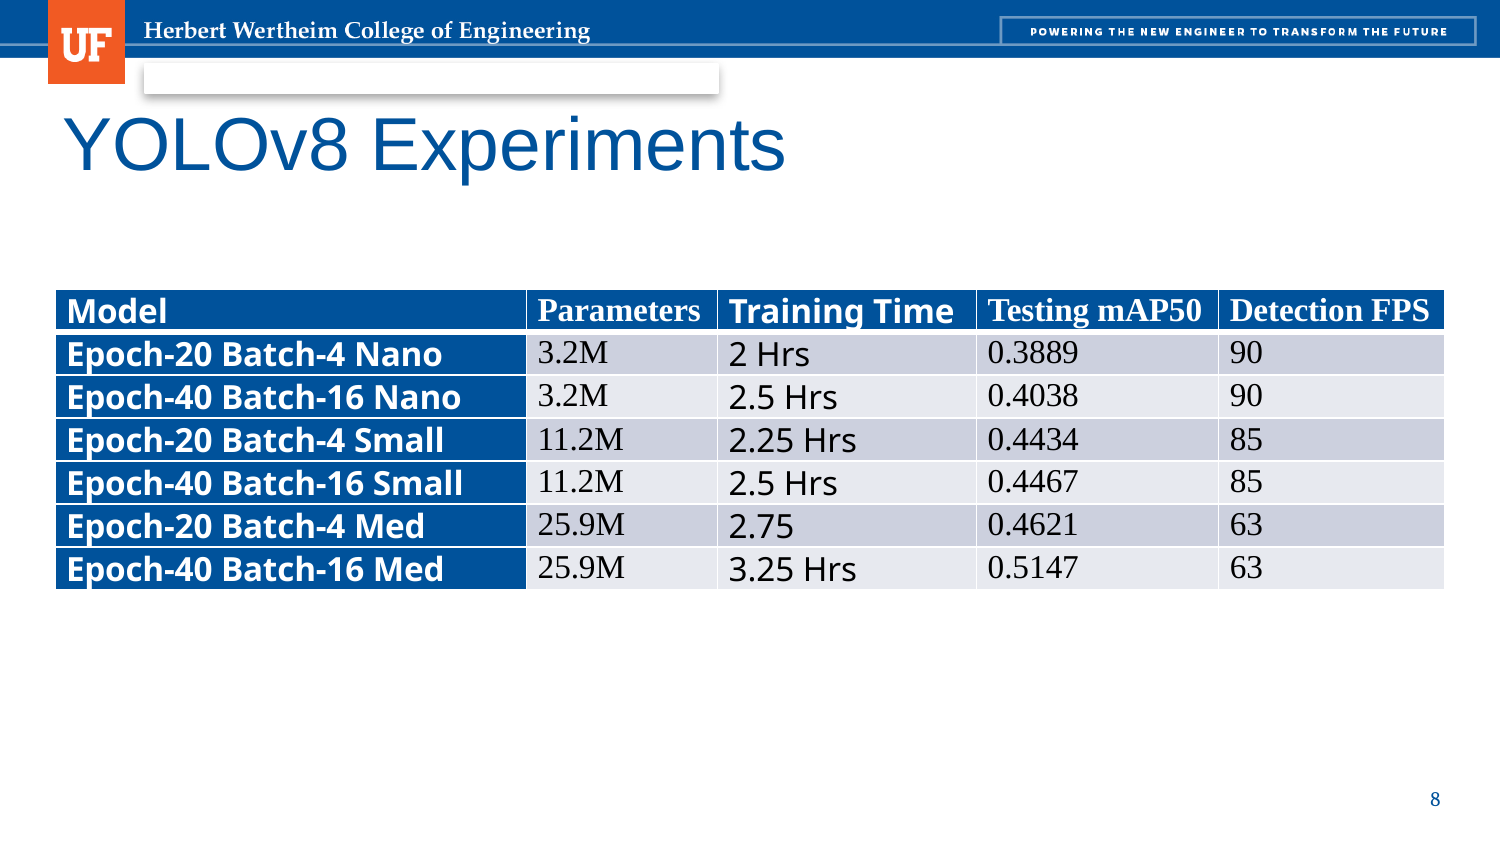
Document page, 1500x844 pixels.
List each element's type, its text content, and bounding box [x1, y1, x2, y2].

table_cell 0.4038 [977, 376, 1218, 417]
title YOLOv8 Experiments [47, 87, 1399, 225]
table_cell 3.25 Hrs [718, 548, 976, 589]
table_cell 2.5 Hrs [718, 462, 976, 503]
table_cell 90 [1219, 335, 1444, 374]
table_header Training Time [718, 290, 976, 329]
table_cell 3.2M [527, 335, 717, 374]
table_cell 3.2M [527, 376, 717, 417]
table_cell 25.9M [527, 505, 717, 546]
picture [0, 0, 1500, 84]
table_cell Epoch-40 Batch-16 Small [56, 462, 526, 503]
table_cell 85 [1219, 462, 1444, 503]
table_cell 2 Hrs [718, 335, 976, 374]
table_cell Epoch-40 Batch-16 Nano [56, 376, 526, 417]
table_cell 11.2M [527, 419, 717, 460]
table_cell 63 [1219, 548, 1444, 589]
table_cell 2.5 Hrs [718, 376, 976, 417]
table_cell 0.4434 [977, 419, 1218, 460]
table_header Parameters [527, 290, 717, 329]
table_cell 85 [1219, 419, 1444, 460]
table_cell Epoch-20 Batch-4 Med [56, 505, 526, 546]
table_cell 90 [1219, 376, 1444, 417]
table_cell Epoch-20 Batch-4 Nano [56, 335, 526, 374]
table_cell 0.4467 [977, 462, 1218, 503]
table_cell 0.3889 [977, 335, 1218, 374]
table_cell 2.25 Hrs [718, 419, 976, 460]
table_cell 0.5147 [977, 548, 1218, 589]
table_header Detection FPS [1219, 290, 1444, 329]
table_cell 63 [1219, 505, 1444, 546]
table_header Model [56, 290, 526, 329]
table_cell Epoch-40 Batch-16 Med [56, 548, 526, 589]
table_cell 11.2M [527, 462, 717, 503]
table_cell 0.4621 [977, 505, 1218, 546]
table_cell 2.75 [718, 505, 976, 546]
table_header Testing mAP50 [977, 290, 1218, 329]
table_cell 25.9M [527, 548, 717, 589]
table_cell Epoch-20 Batch-4 Small [56, 419, 526, 460]
